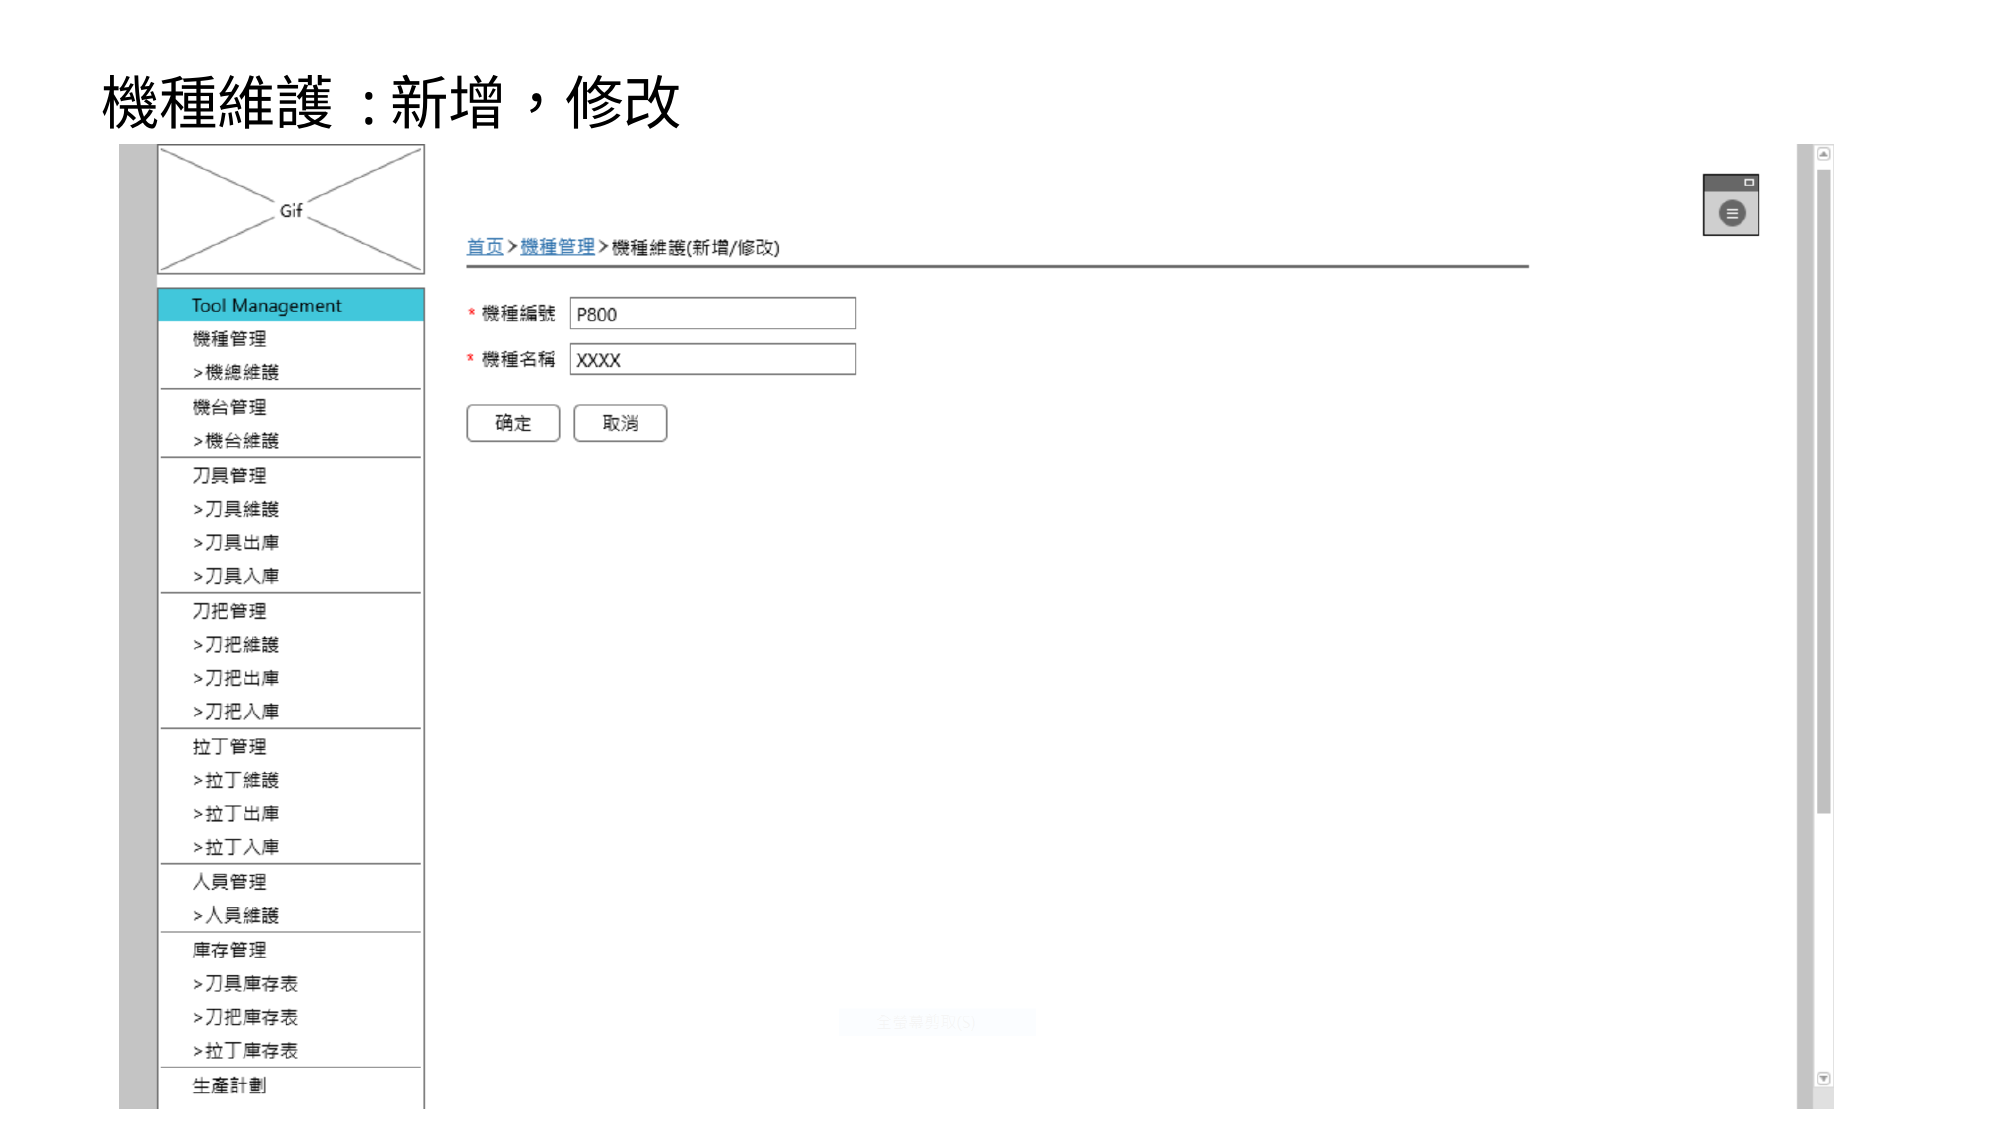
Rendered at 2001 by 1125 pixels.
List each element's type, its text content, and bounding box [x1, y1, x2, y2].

text_box 機種維護 :新增，修改 [86, 59, 719, 144]
picture [119, 144, 1834, 1109]
